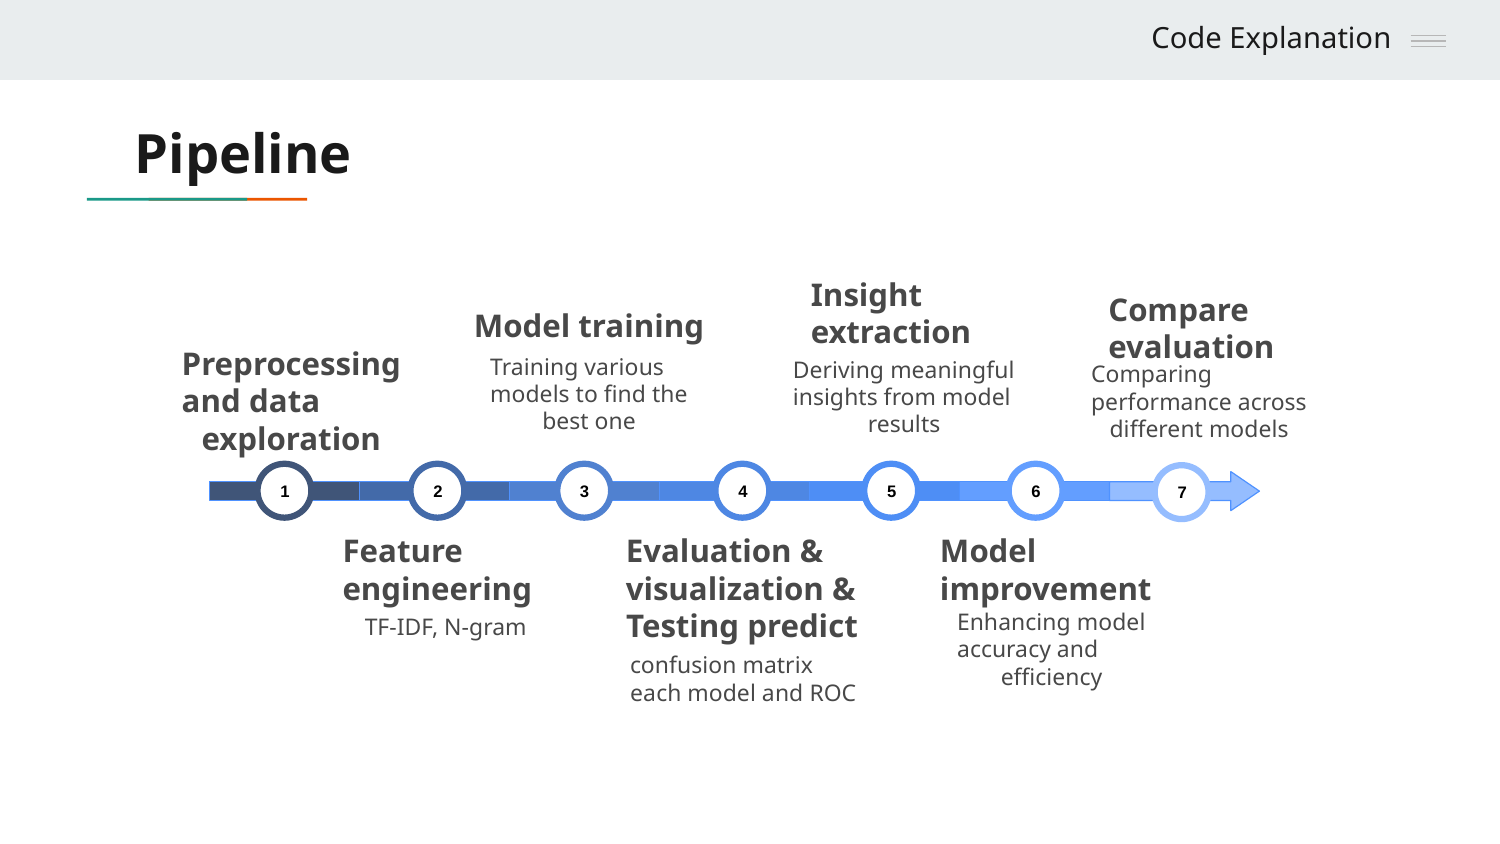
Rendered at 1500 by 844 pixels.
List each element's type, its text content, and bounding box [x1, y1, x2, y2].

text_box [359, 481, 508, 501]
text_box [509, 481, 658, 501]
text_box 2 [412, 463, 463, 480]
text_box 3 [565, 510, 603, 518]
text_box 6 [1010, 463, 1061, 480]
text_box Deriving meaningful insights from model results [792, 355, 1016, 438]
text_box 1 [265, 510, 304, 518]
text_box 7 [1166, 465, 1197, 470]
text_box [809, 481, 958, 501]
text_box Compare evaluation [1108, 290, 1275, 366]
text_box Code Explanation [771, 4, 1407, 70]
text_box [659, 481, 808, 501]
text_box Model improvement [939, 531, 1152, 607]
text_box Comparing performance across different models [1090, 359, 1308, 443]
text_box 4 [717, 463, 768, 480]
text_box Preprocessing and data exploration [181, 344, 402, 457]
text_box confusion matrix each model and ROC [630, 650, 857, 706]
text_box 4 [723, 510, 762, 518]
text_box 6 [1016, 510, 1055, 518]
text_box 5 [872, 510, 910, 518]
text_box 3 [559, 463, 609, 480]
text_box Model training [473, 306, 705, 345]
text_box Training various models to find the best one [490, 352, 689, 435]
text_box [1109, 471, 1260, 511]
text_box Insight extraction [810, 274, 972, 350]
text_box Enhancing model accuracy and efficiency [957, 607, 1147, 690]
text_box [959, 481, 1104, 501]
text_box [209, 481, 358, 501]
text_box 5 [866, 463, 916, 480]
text_box TF-IDF, N-gram [364, 612, 528, 641]
text_box Feature engineering [342, 531, 533, 607]
text_box 2 [418, 510, 457, 518]
title Pipeline [119, 104, 1381, 192]
text_box 1 [259, 463, 310, 480]
text_box Evaluation & visualization & Testing predict [625, 531, 859, 645]
